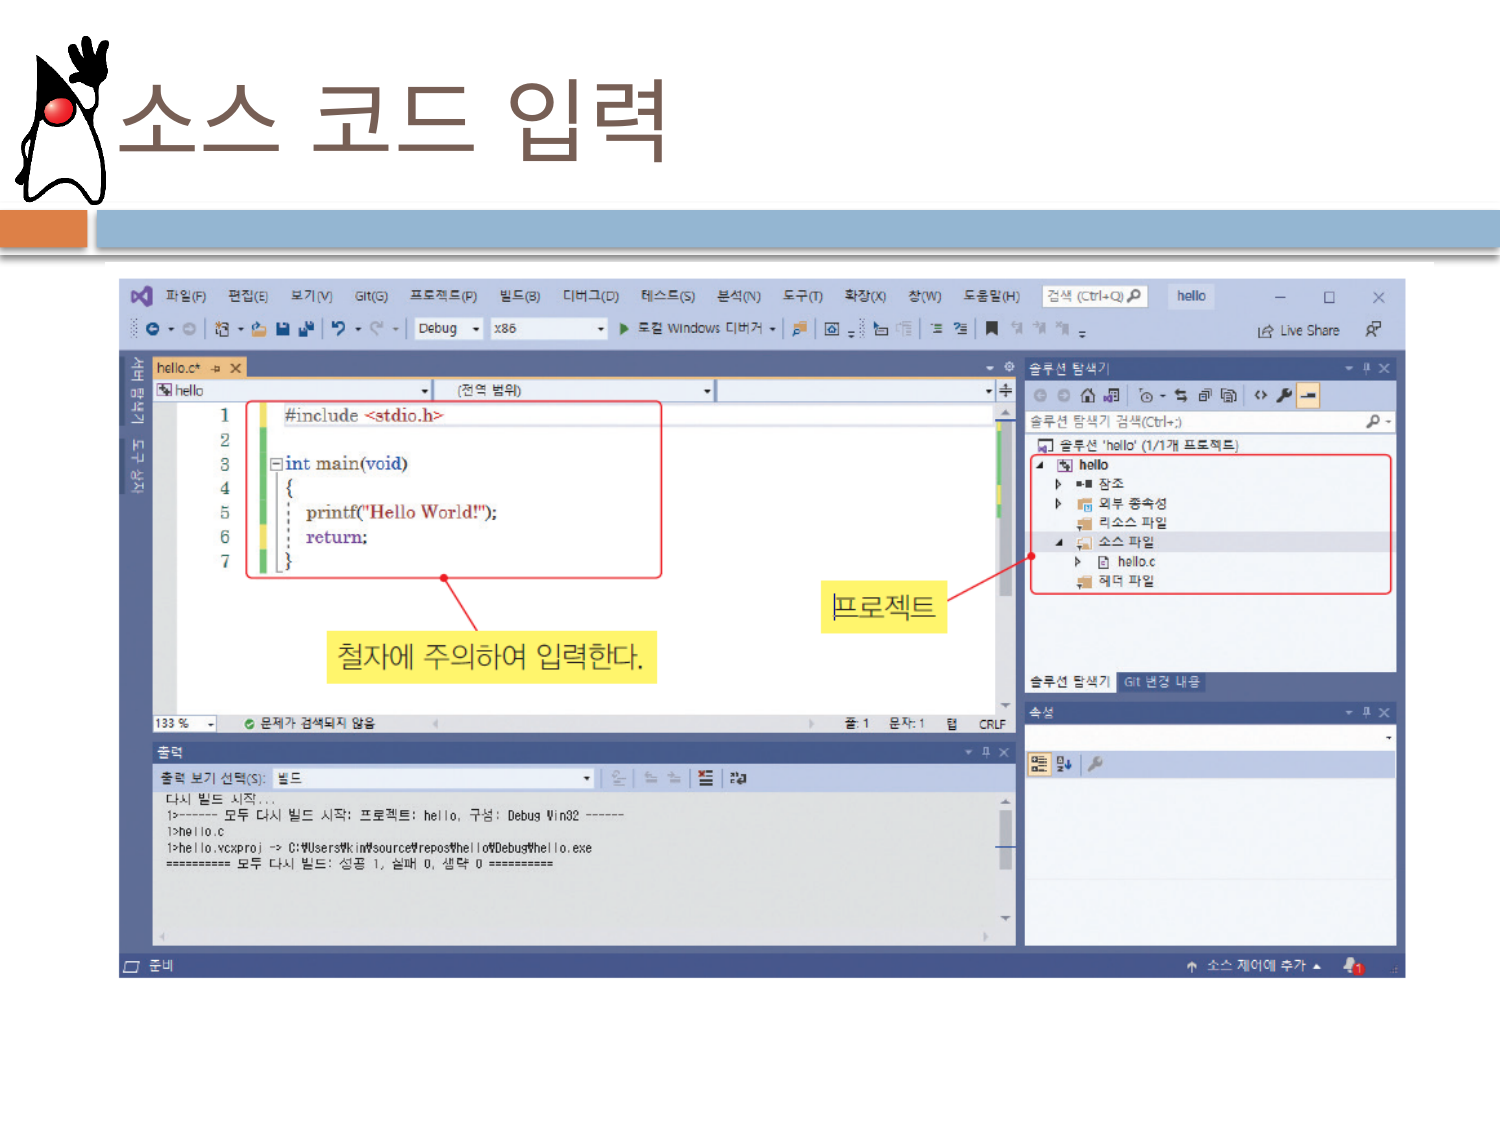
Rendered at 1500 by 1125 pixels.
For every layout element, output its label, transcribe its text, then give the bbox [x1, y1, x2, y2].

picture [15, 36, 109, 205]
title 소스 코드 입력 [100, 37, 1438, 200]
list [104, 262, 1434, 1001]
